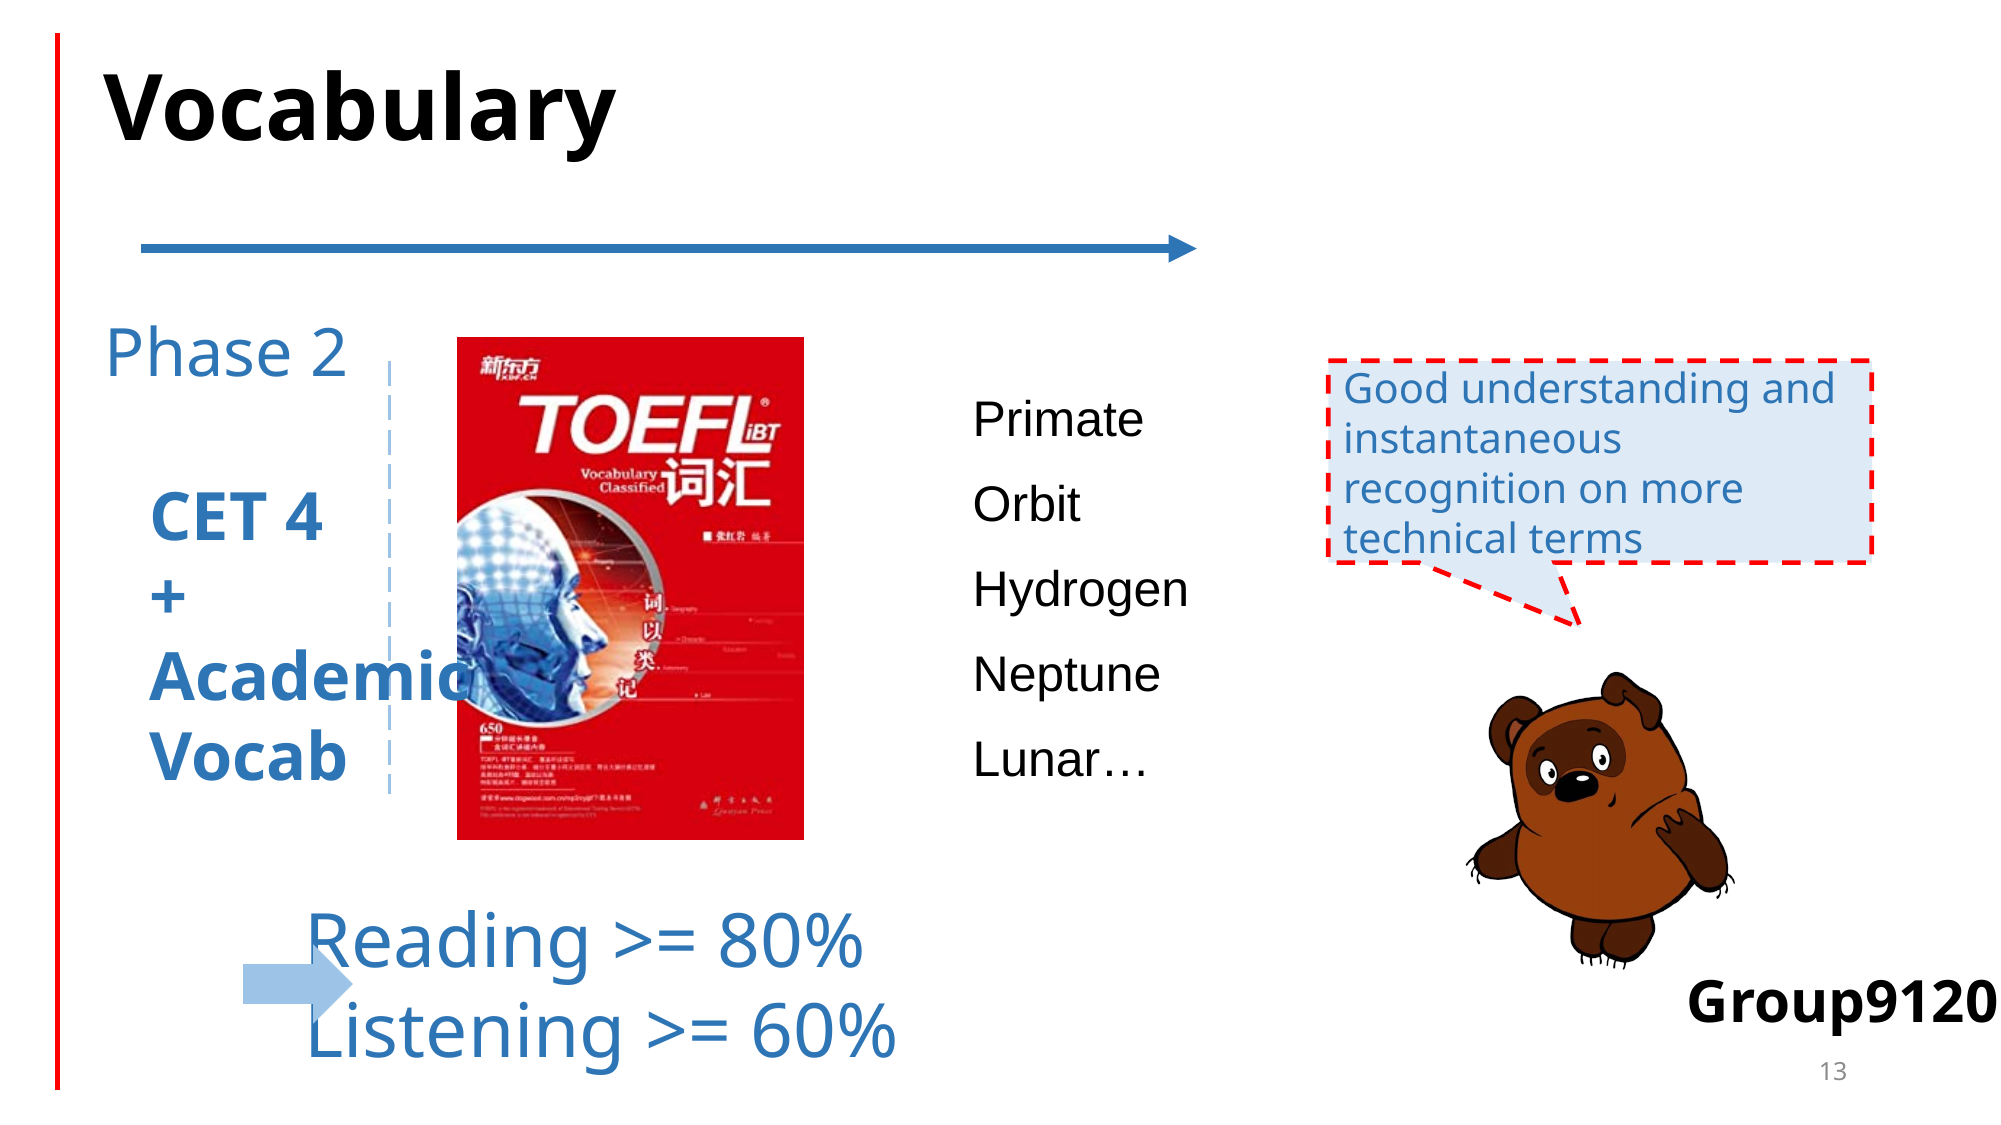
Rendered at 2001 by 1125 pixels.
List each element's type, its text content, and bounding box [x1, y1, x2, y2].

picture [1465, 671, 1735, 970]
text_box [242, 941, 355, 1027]
picture [457, 337, 805, 840]
text_box Reading >= 80% Listening >= 60% [289, 885, 915, 1081]
text_box Vocabulary [88, 52, 1017, 169]
slide_number 13 [1412, 1042, 1863, 1103]
text_box CET 4 + Academic Vocab [134, 466, 457, 801]
text_box Phase 2 [90, 301, 364, 397]
text_box Good understanding and instantaneous recognition on more technical terms [1327, 359, 1873, 631]
text_box Group9120 [1665, 956, 2000, 1042]
text_box Primate Orbit Hydrogen Neptune Lunar… [957, 378, 2000, 794]
